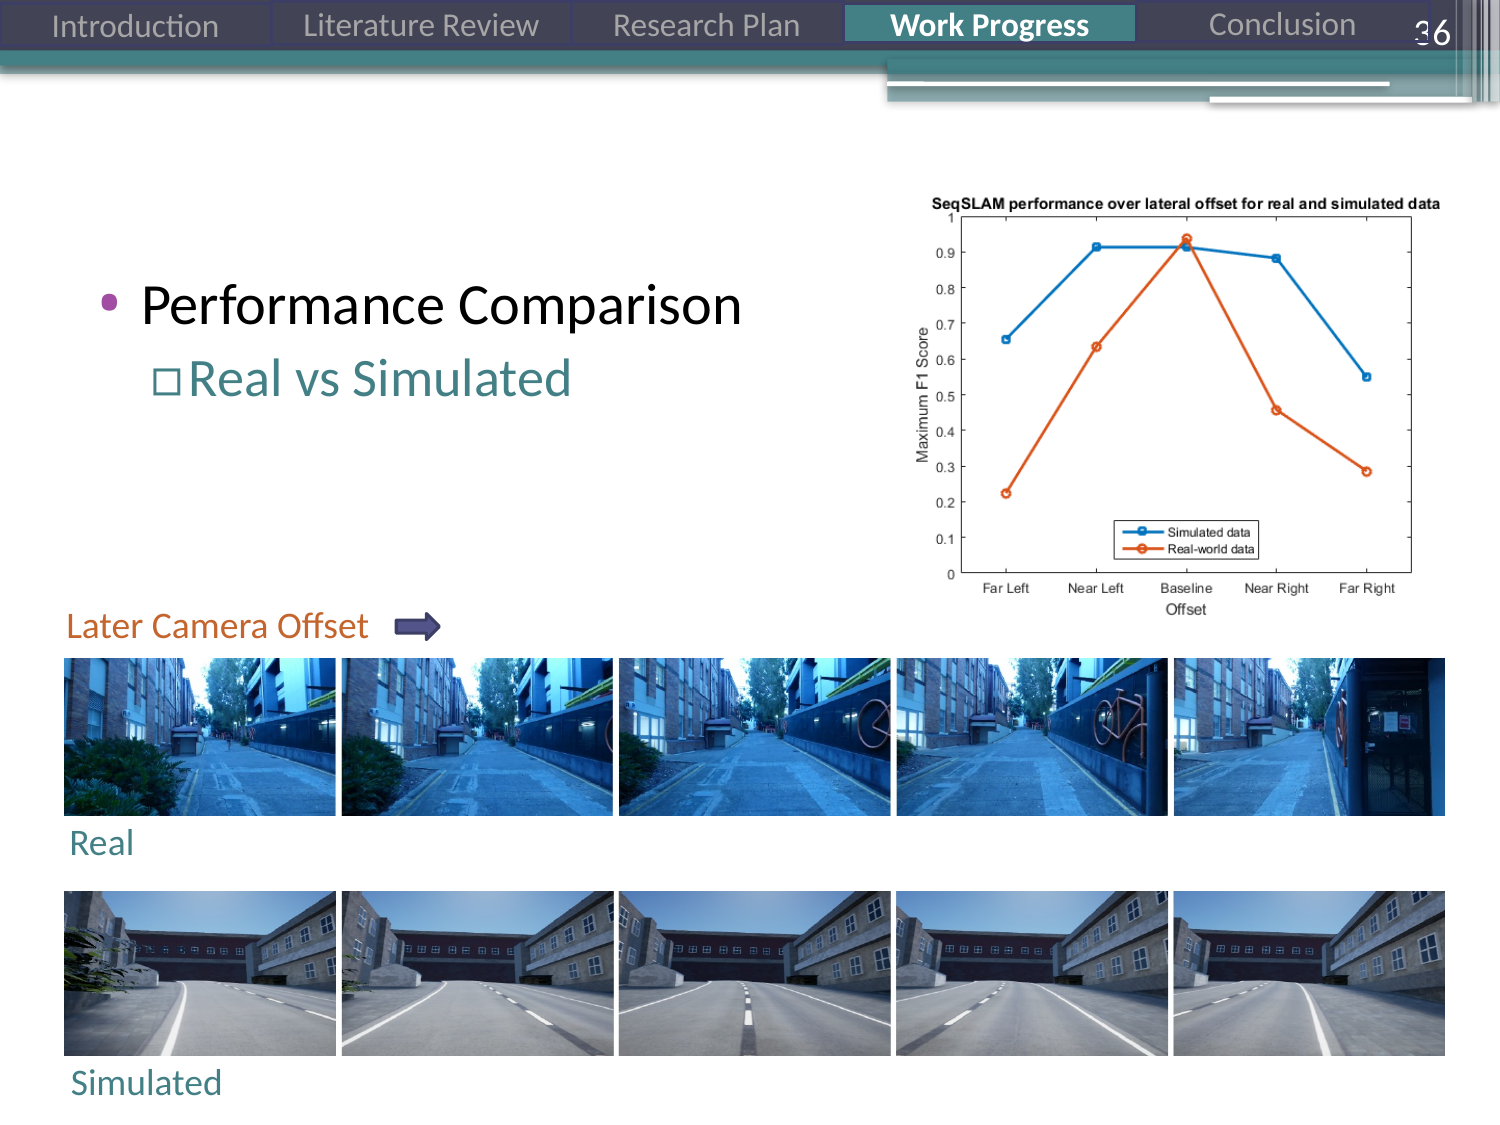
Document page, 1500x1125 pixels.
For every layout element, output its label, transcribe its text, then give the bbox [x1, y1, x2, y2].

slide_number 36 [1341, 0, 1466, 61]
text_box Later Camera Offset [51, 594, 418, 654]
picture [885, 184, 1468, 621]
text_box Real [54, 810, 172, 871]
picture [64, 891, 1445, 1056]
picture [64, 658, 1445, 816]
text_box Simulated [55, 1050, 244, 1111]
list Performance Comparison Real vs Simulated [66, 259, 892, 645]
text_box [394, 612, 441, 642]
